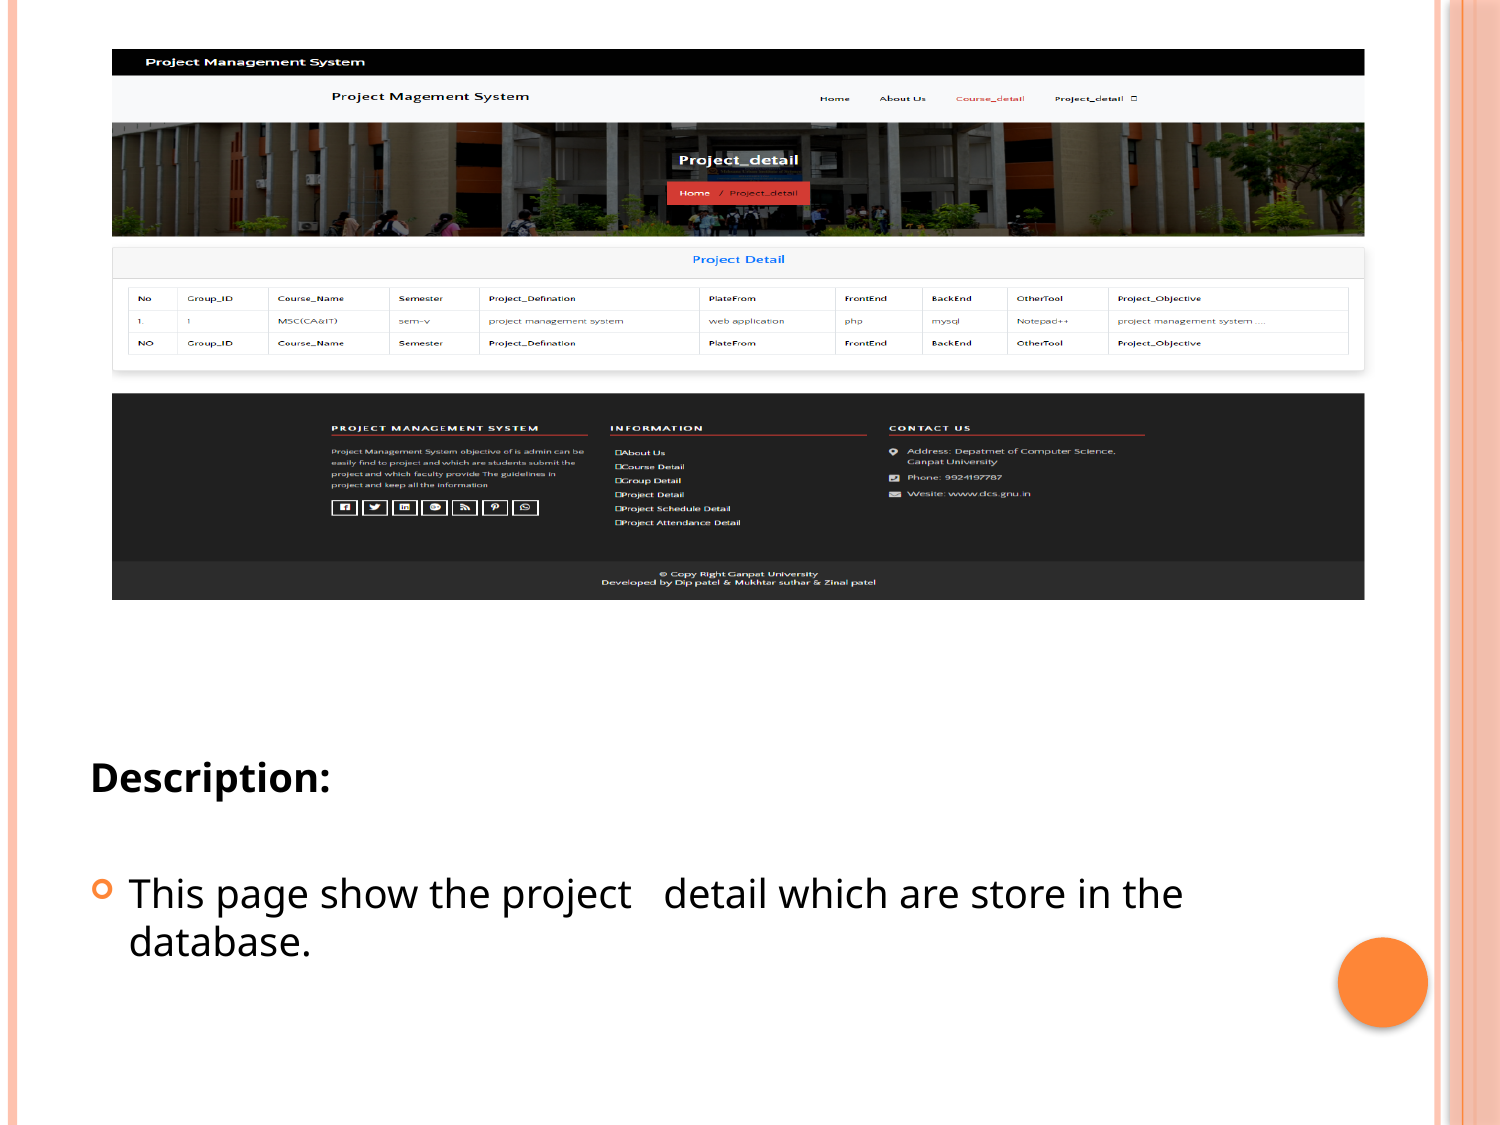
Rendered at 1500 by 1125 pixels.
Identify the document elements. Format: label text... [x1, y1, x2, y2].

picture [111, 49, 1376, 601]
list Description: This page show the project detail which are store in the database. [75, 50, 1363, 975]
